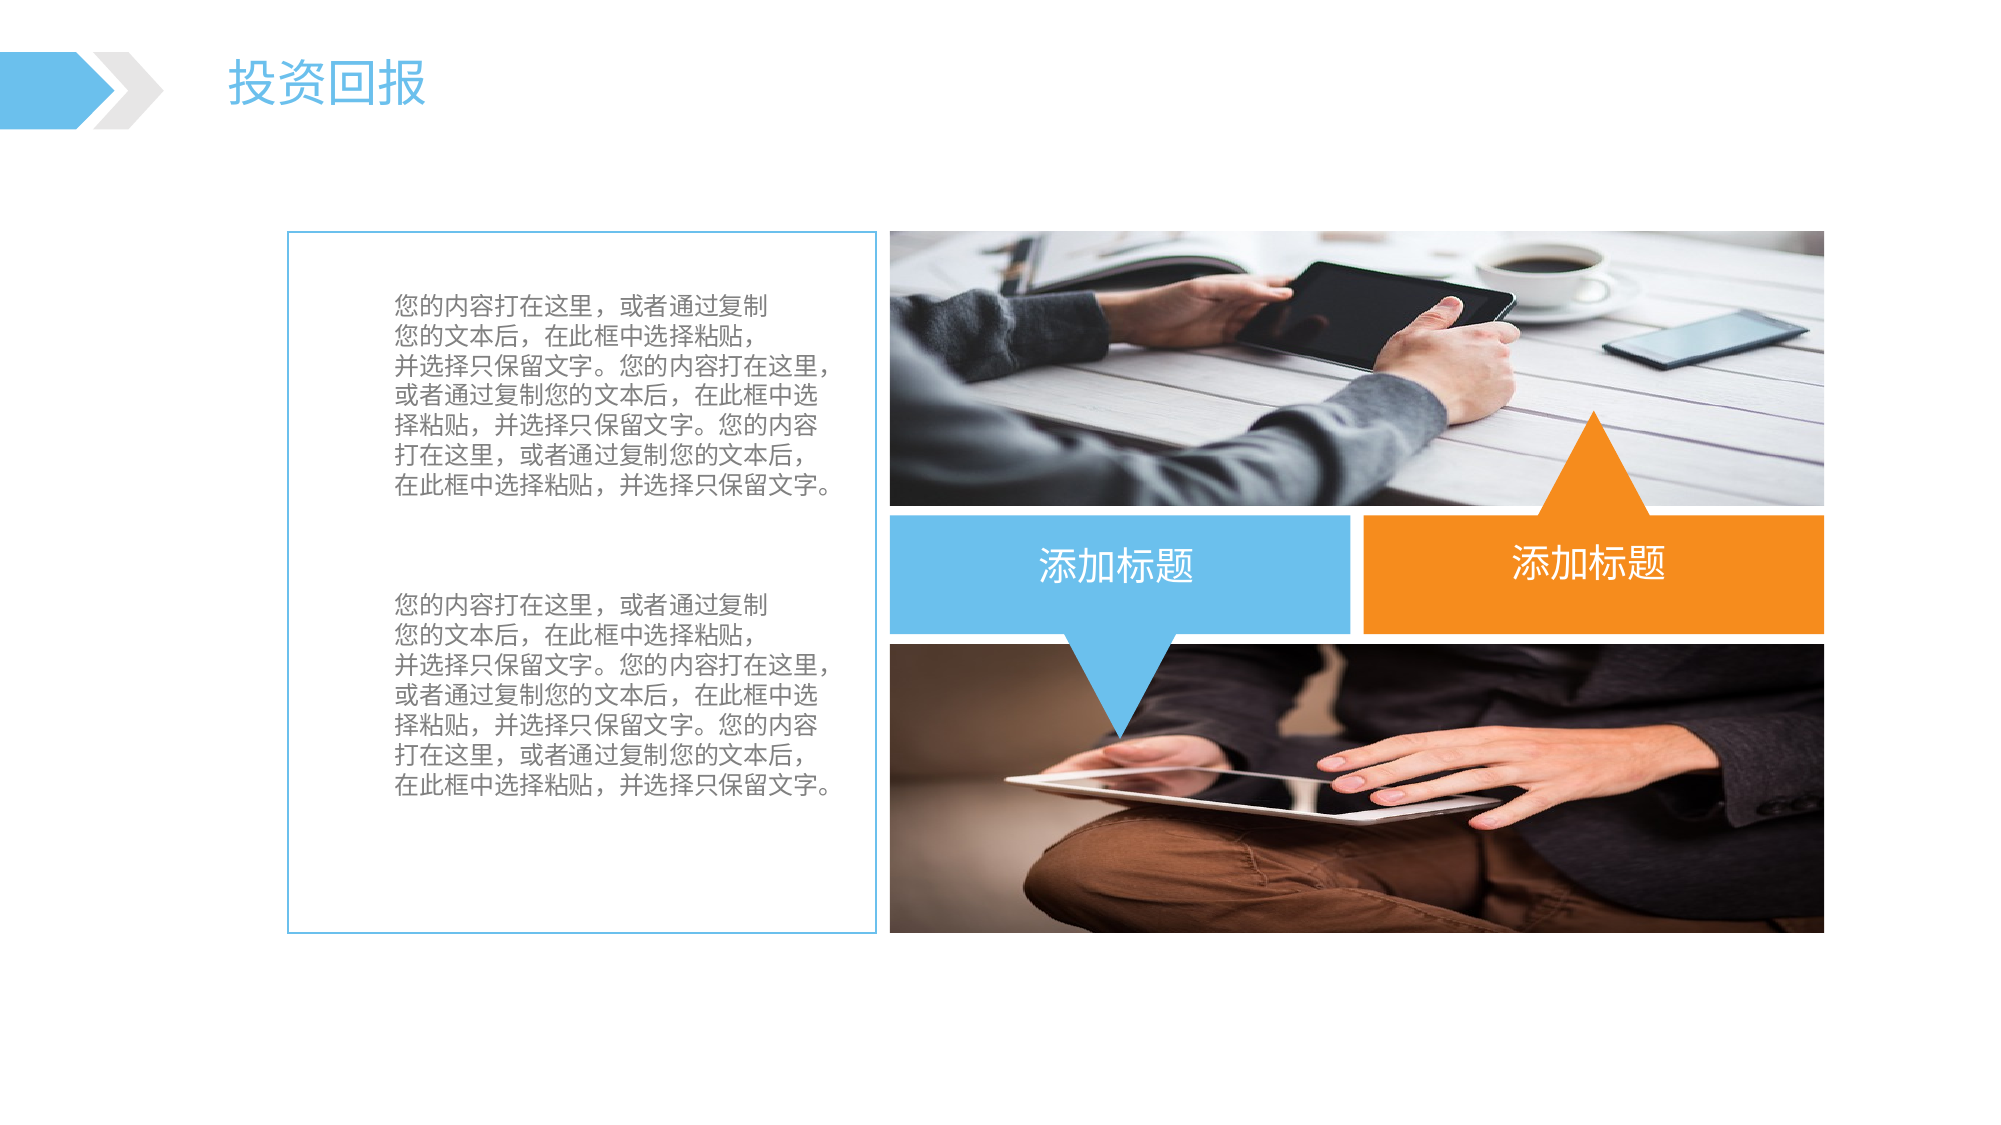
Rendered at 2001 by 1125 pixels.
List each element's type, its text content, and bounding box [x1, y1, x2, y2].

text_box 您的内容打在这里，或者通过复制 您的文本后，在此框中选择粘贴， 并选择只保留文字。您的内容打在这里， 或者通过复制您的文本后，在此框中选 择粘贴，并选择只保留文字。您的内容 打在这里，或者通过复制您的文本后， 在此框中选择粘贴，并选择只保留文字。 您的内容打在这里，或者通过复制 您的文本后，在此框中选择粘贴， 并选择只保留文字。您的内容打在这里， 或者通过复制您的文本后，在此框中选 择粘贴，并选择只保留文字。您的内容 打在这里，或者通过复制您的文本后， 在此框中选择粘贴，并选择只保留文字。 [379, 282, 860, 1097]
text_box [1363, 410, 1825, 635]
text_box [889, 231, 1825, 506]
text_box [889, 643, 1825, 934]
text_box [889, 515, 1351, 739]
text_box [287, 231, 877, 934]
